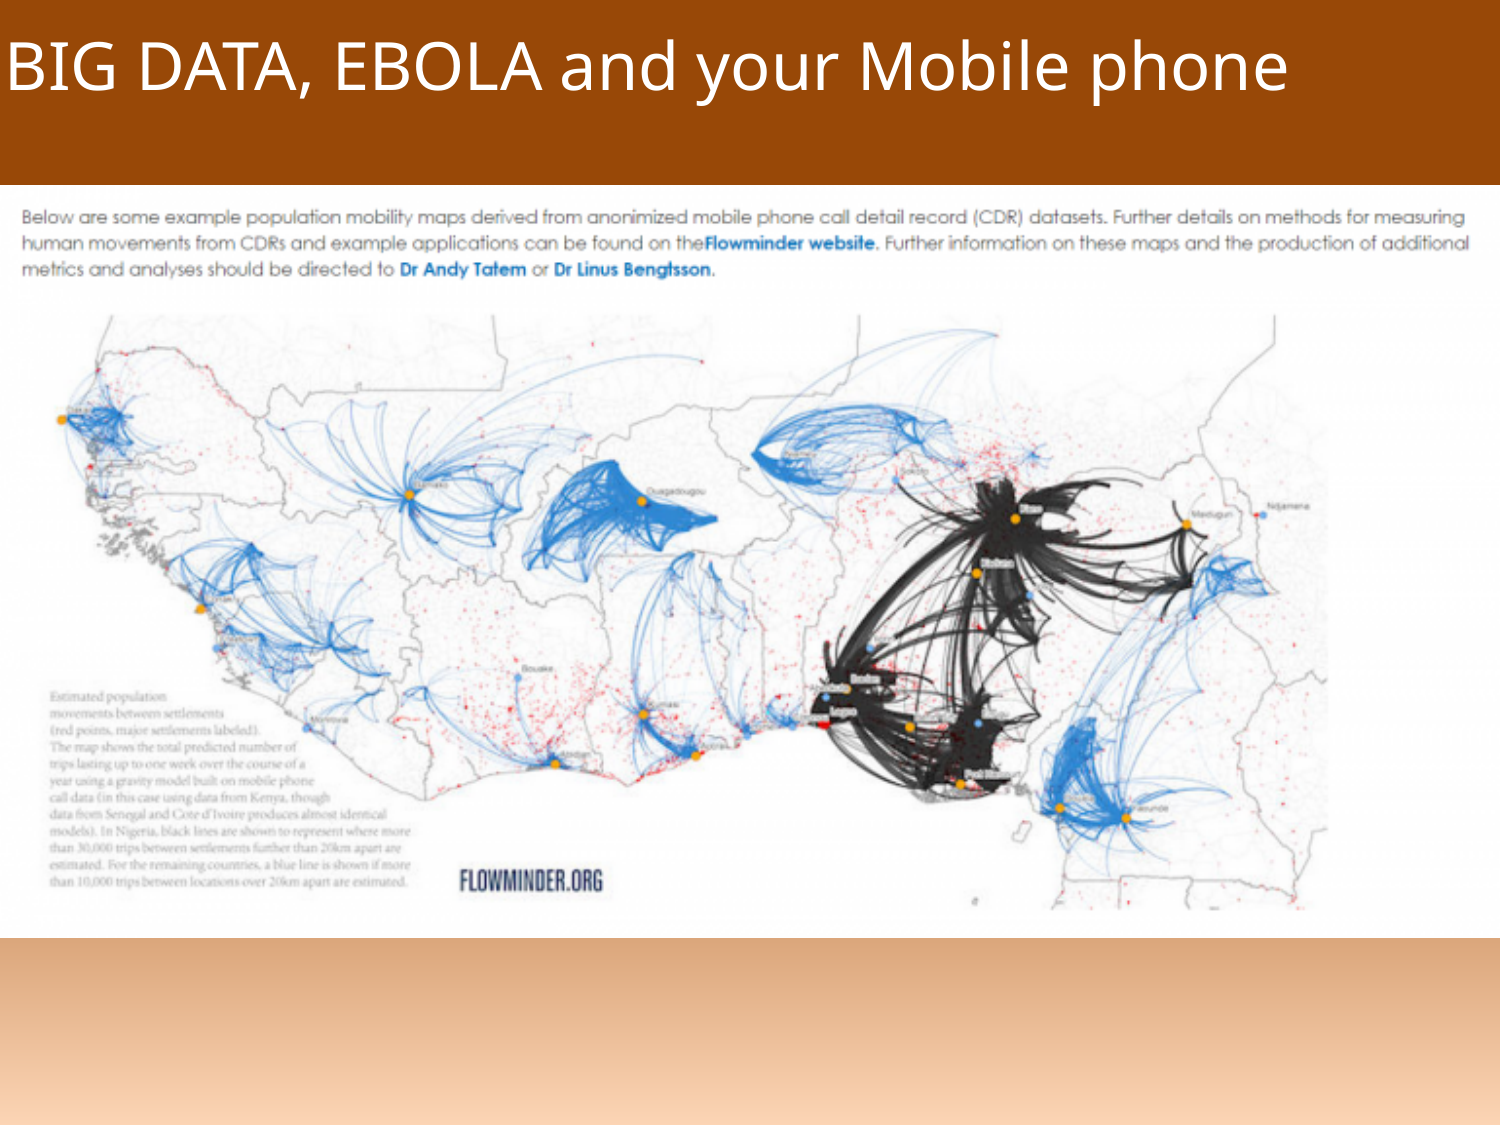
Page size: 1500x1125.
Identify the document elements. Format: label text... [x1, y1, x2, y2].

text_box BIG DATA, EBOLA and your Mobile phone [0, 16, 1500, 112]
picture [0, 185, 1500, 938]
